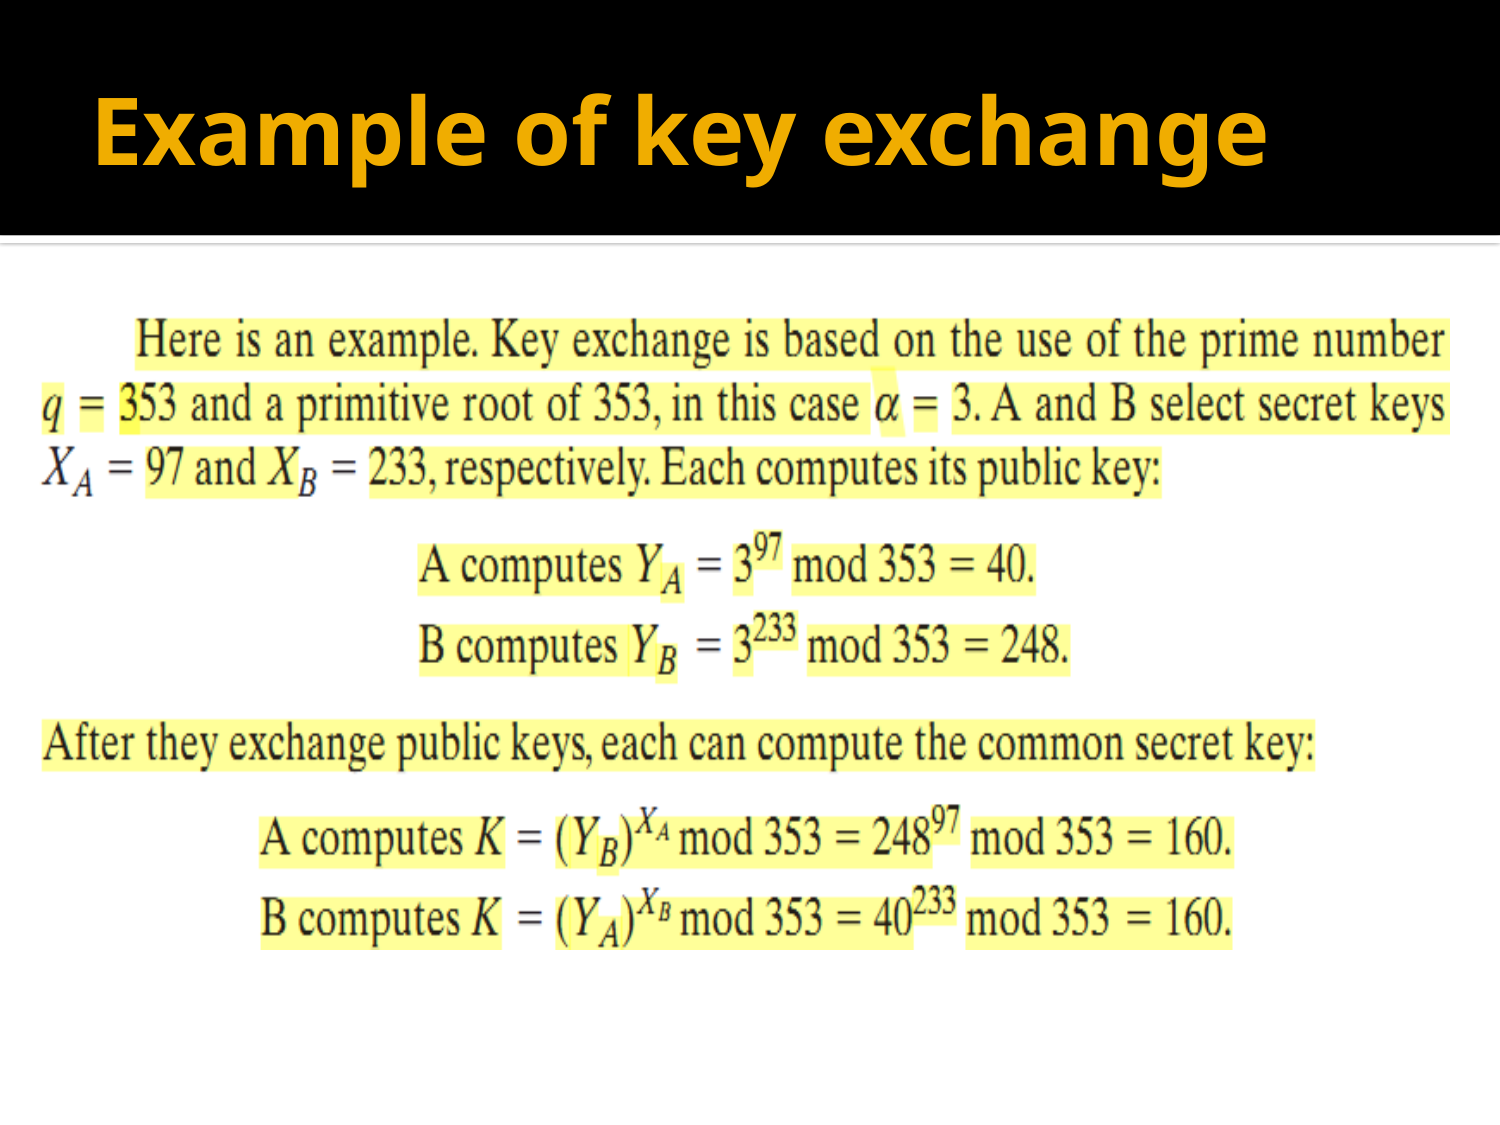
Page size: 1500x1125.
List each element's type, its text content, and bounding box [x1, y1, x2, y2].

title Example of key exchange [75, 25, 1425, 231]
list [37, 312, 1450, 950]
